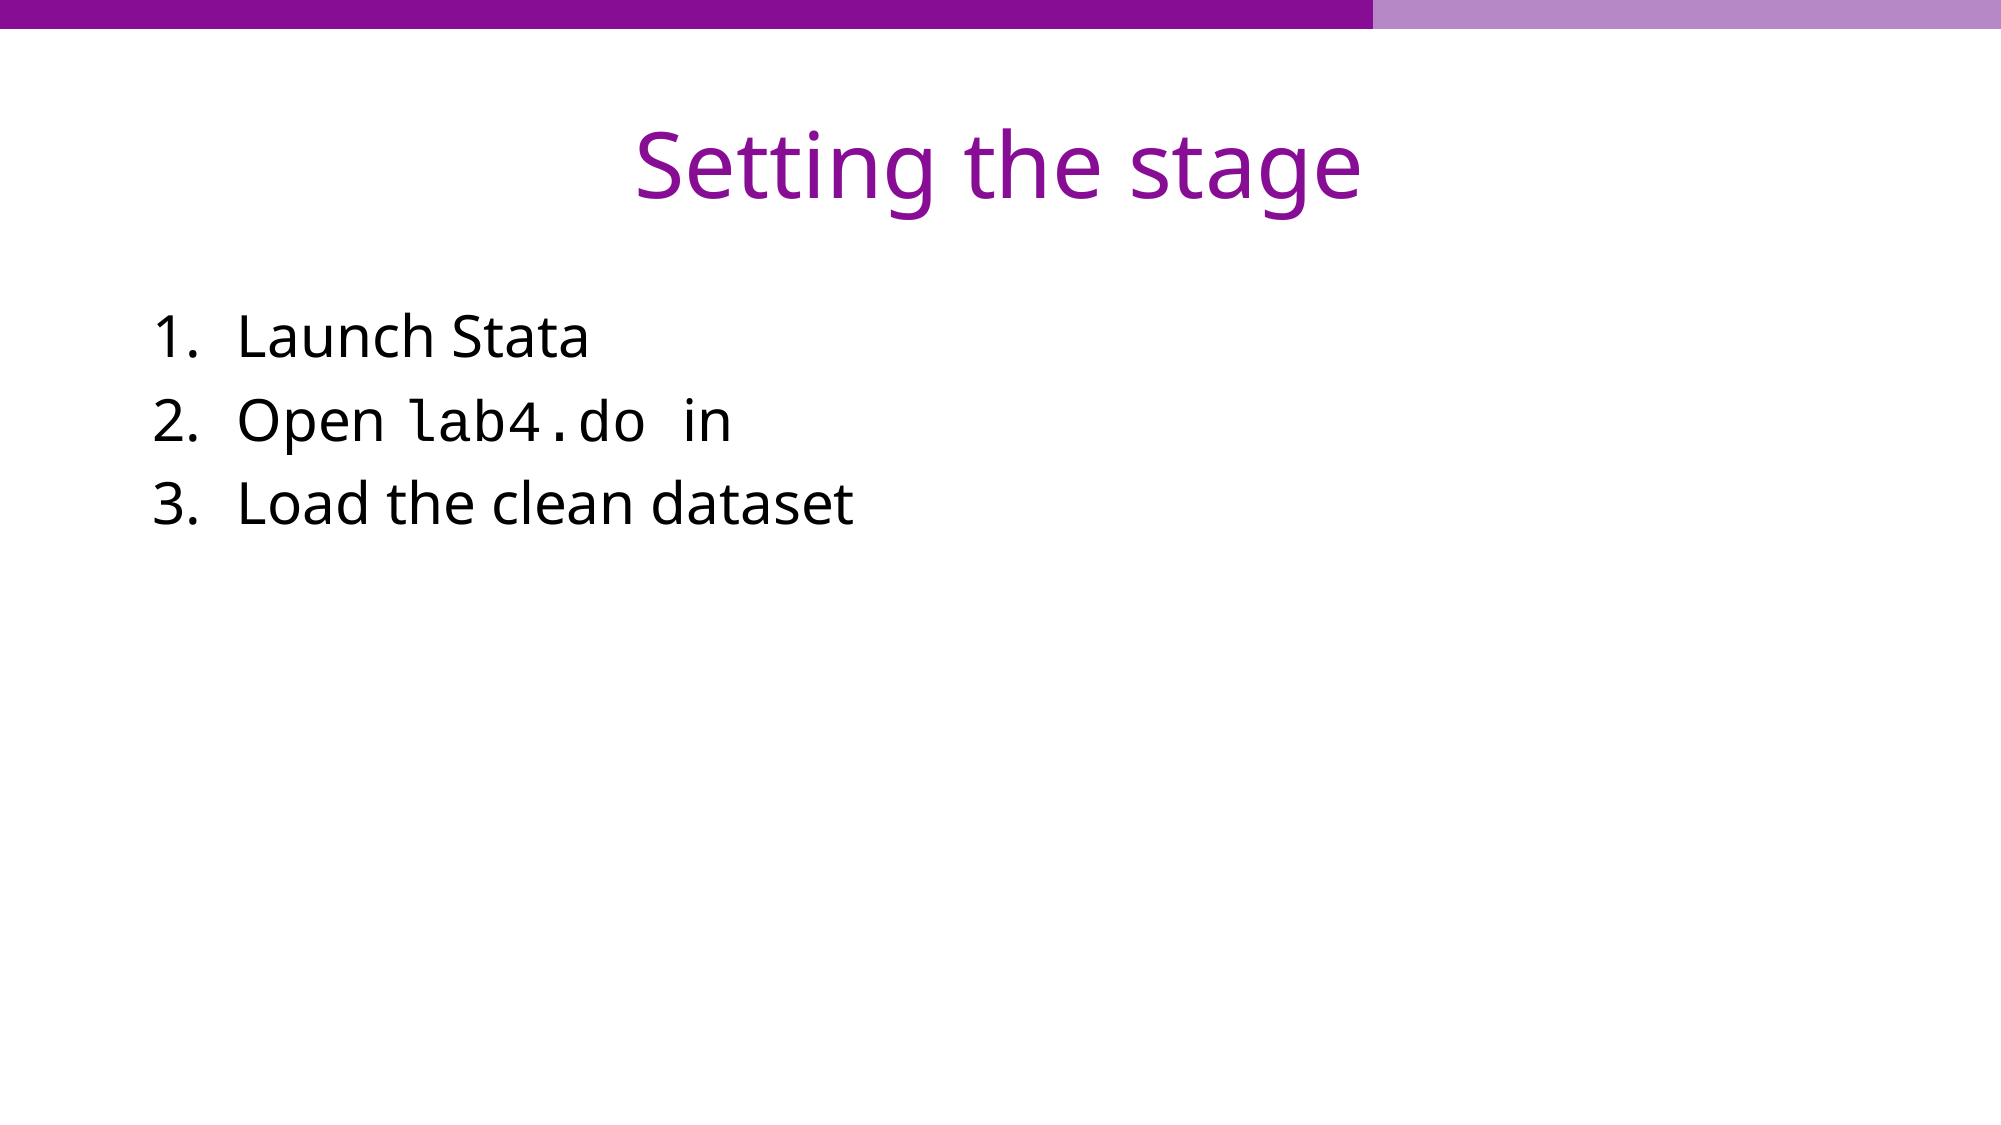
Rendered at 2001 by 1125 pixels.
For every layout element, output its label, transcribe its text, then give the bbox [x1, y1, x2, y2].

title Setting the stage [137, 59, 1863, 278]
list Launch Stata Open lab4.do in Load the clean dataset [137, 299, 1863, 1014]
